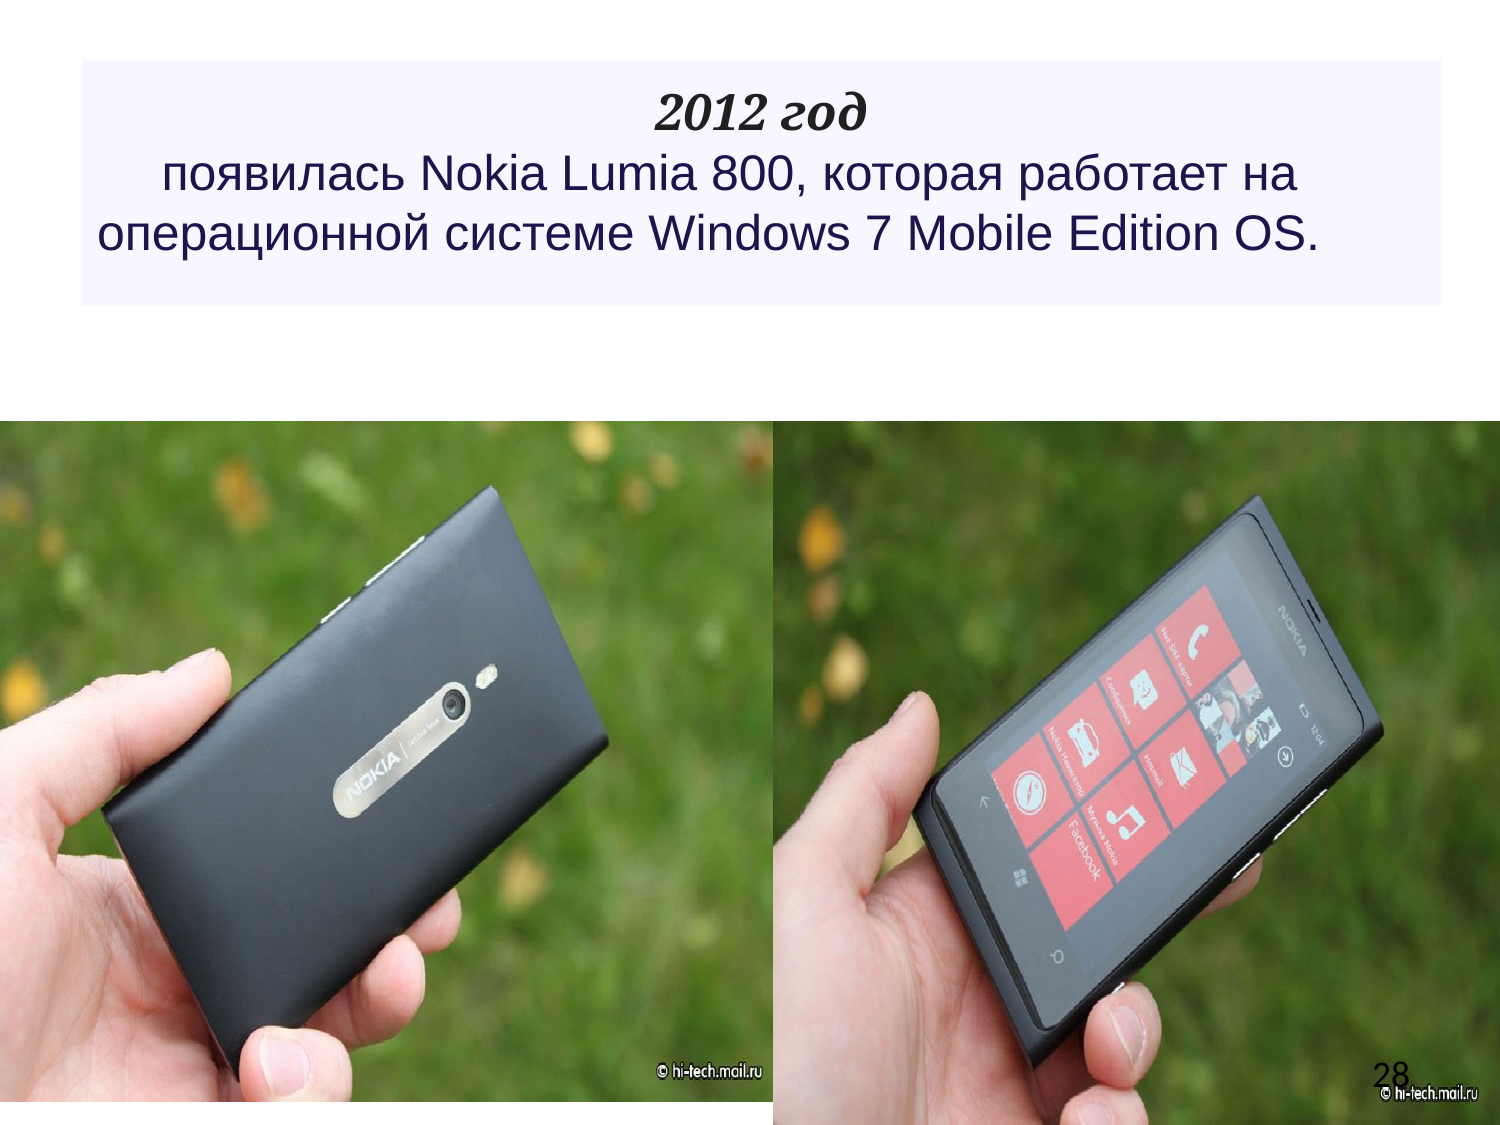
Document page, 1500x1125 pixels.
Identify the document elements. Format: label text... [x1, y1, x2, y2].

picture [0, 421, 1500, 1125]
text_box 2012 год появилась Nokia Lumia 800, которая работает на операционной системе Windows 7 Mobile Edition OS. [82, 59, 1442, 306]
